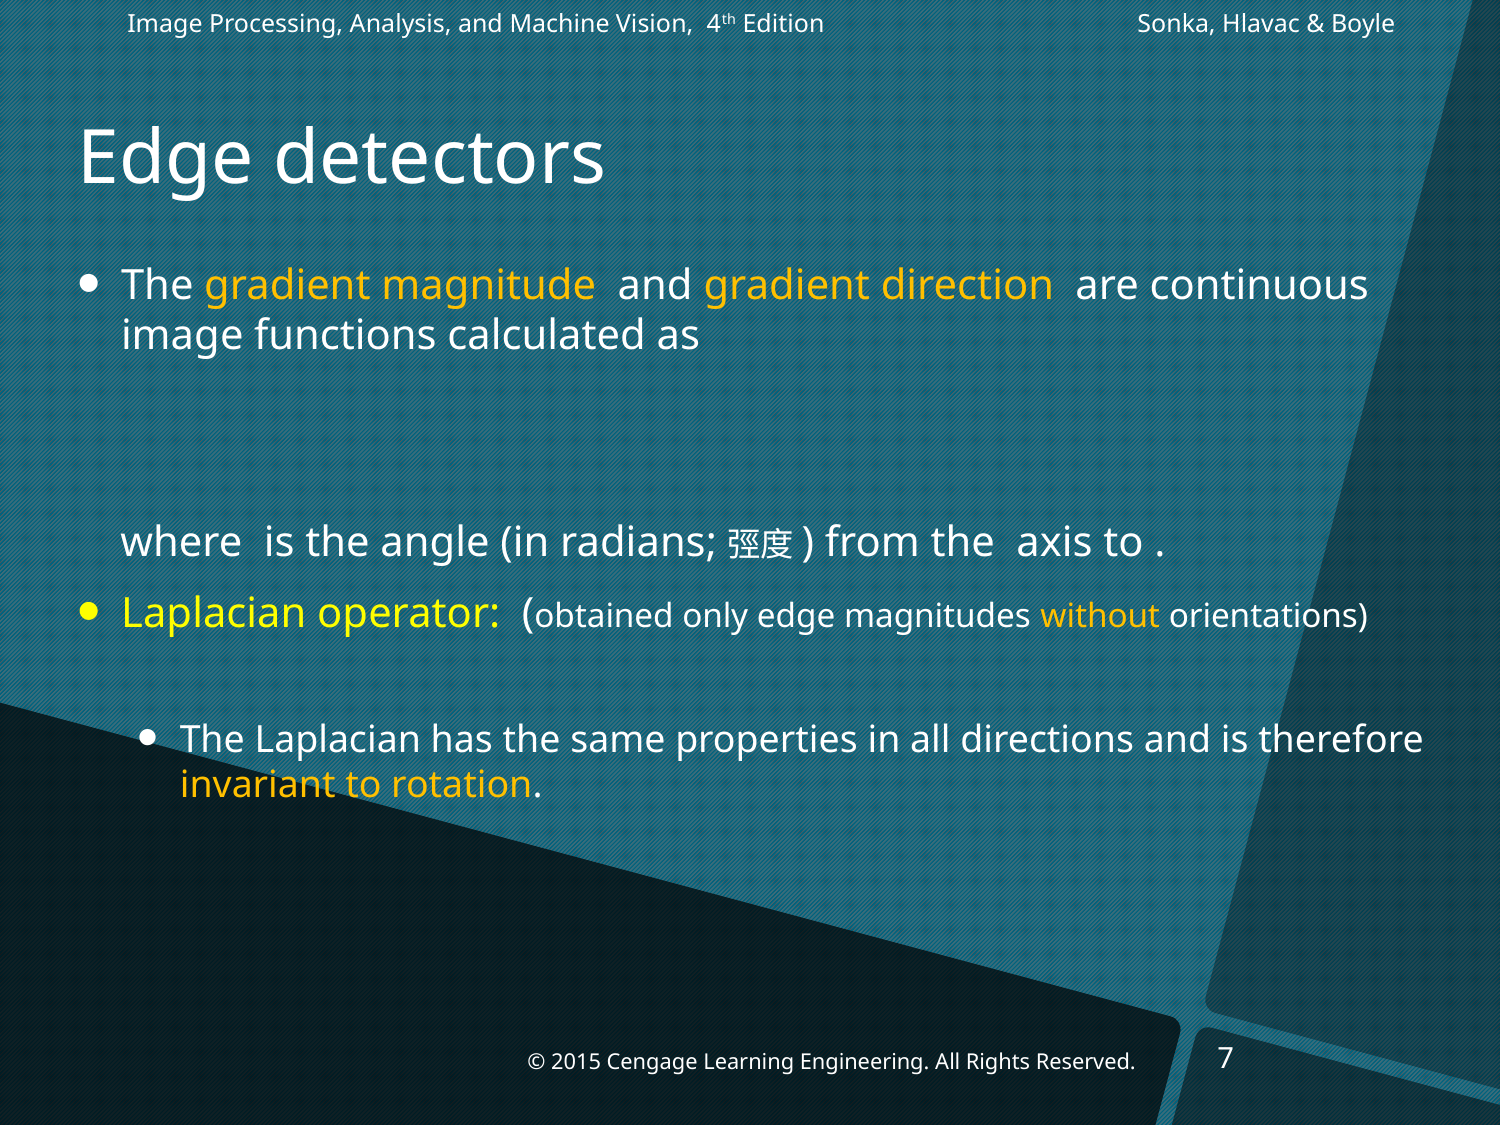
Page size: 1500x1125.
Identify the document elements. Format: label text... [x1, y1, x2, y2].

footer © 2015 Cengage Learning Engineering. All Rights Reserved. [512, 1032, 1163, 1093]
text_box Image Processing, Analysis, and Machine Vision, 4th Edition Sonka, Hlavac & Boyle [112, 0, 1413, 45]
slide_number 7 [1202, 1024, 1463, 1094]
title Edge detectors [62, 82, 1463, 225]
